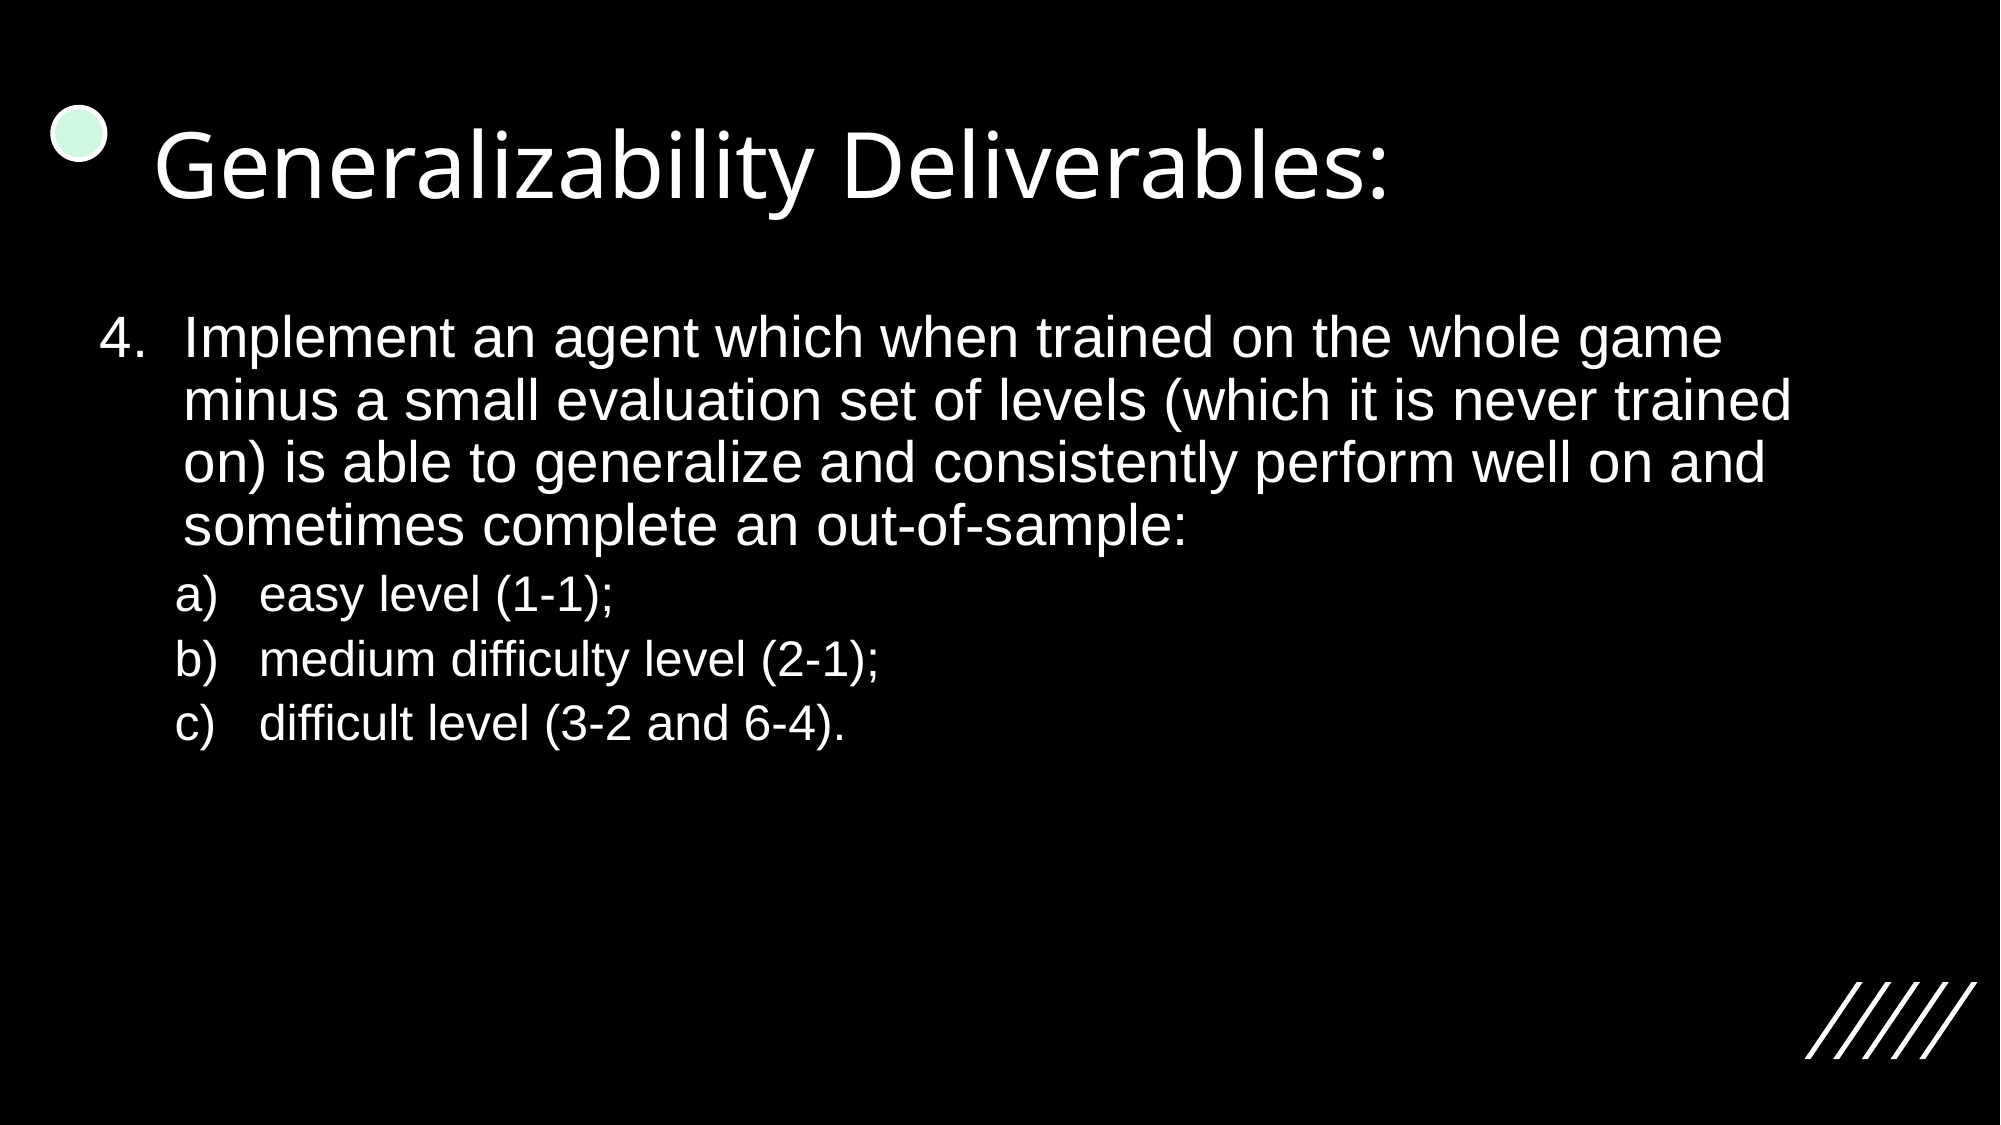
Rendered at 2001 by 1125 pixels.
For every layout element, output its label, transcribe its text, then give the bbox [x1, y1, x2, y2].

title Generalizability Deliverables: [137, 59, 1863, 278]
text_box [162, 84, 1888, 303]
text_box Implement an agent which when trained on the whole game minus a small evaluation set of levels (which it is never trained on) is able to generalize and consistently perform well on and sometimes complete an out-of-sample: easy level (1-1); medium difficulty level (2-1); difficult level (3-2 and 6-4). [84, 299, 1853, 1016]
